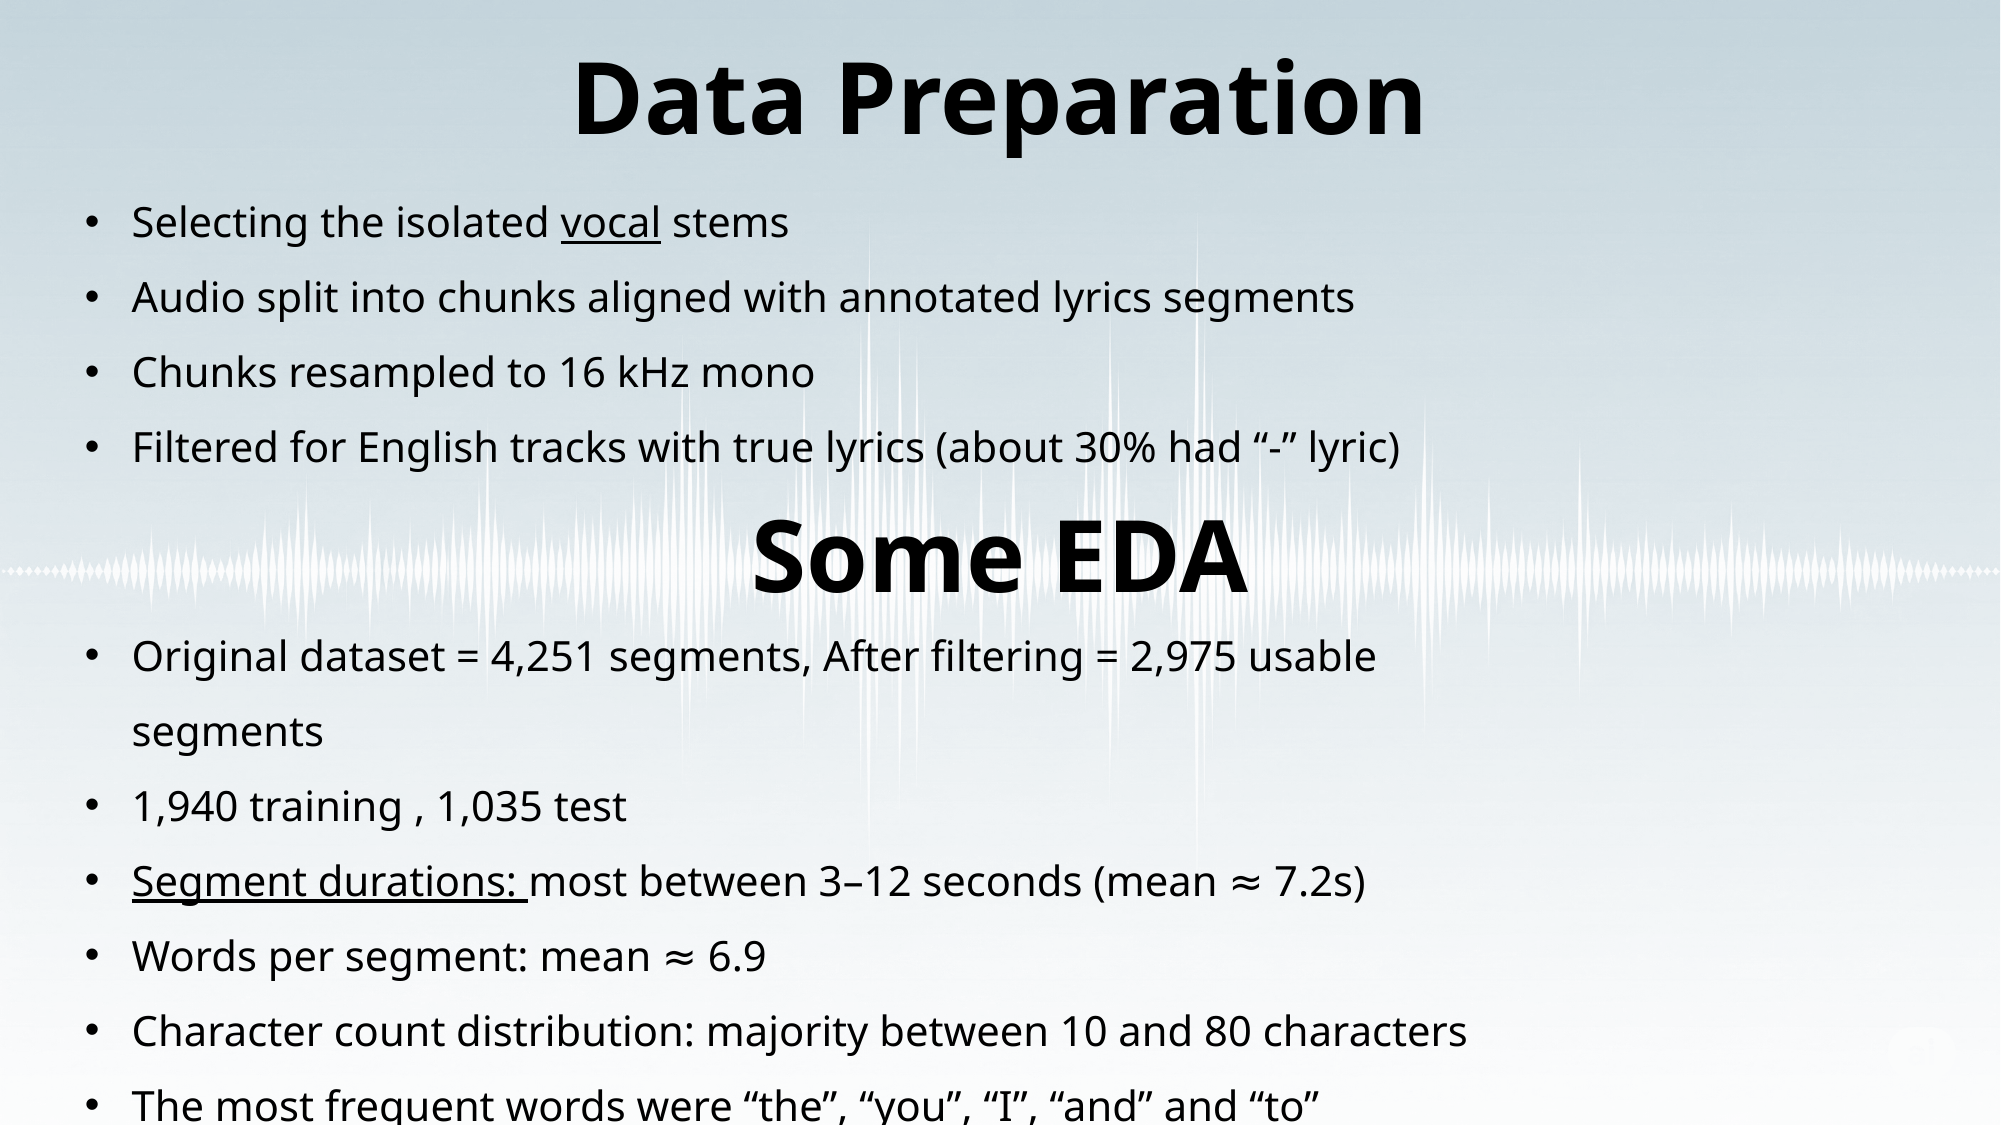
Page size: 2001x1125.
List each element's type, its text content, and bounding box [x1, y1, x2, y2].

text_box Selecting the isolated vocal stems Audio split into chunks aligned with annotated lyrics segments Chunks resampled to 16 kHz mono Filtered for English tracks with true lyrics (about 30% had “-” lyric) [70, 163, 1417, 479]
text_box Data Preparation [539, 27, 1461, 162]
text_box Some EDA [539, 484, 1461, 597]
text_box Original dataset = 4,251 segments, After filtering = 2,975 usable segments 1,940 training , 1,035 test Segment durations: most between 3–12 seconds (mean ≈ 7.2s) Words per segment: mean ≈ 6.9 Character count distribution: majority between 10 and 80 characters The most frequent words were “the”, “you”, “I”, “and” and “to” [70, 597, 1558, 1125]
